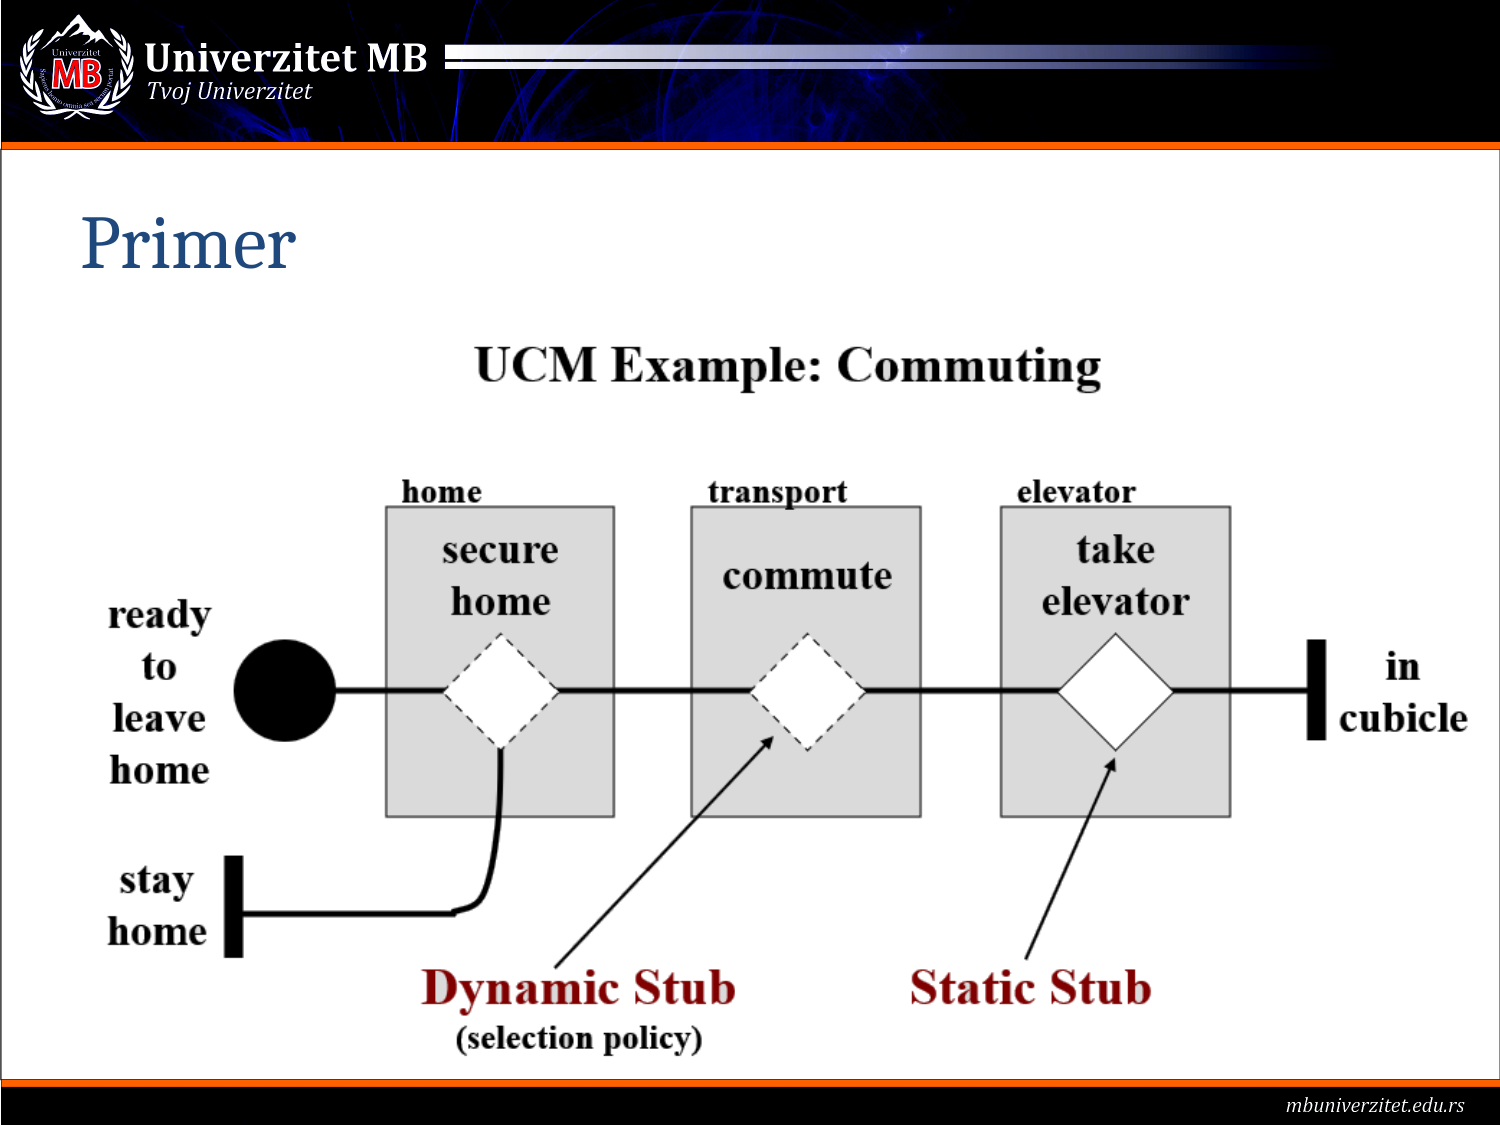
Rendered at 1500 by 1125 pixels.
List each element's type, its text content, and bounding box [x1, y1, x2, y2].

title Primer [64, 184, 892, 291]
picture [0, 0, 1500, 1125]
